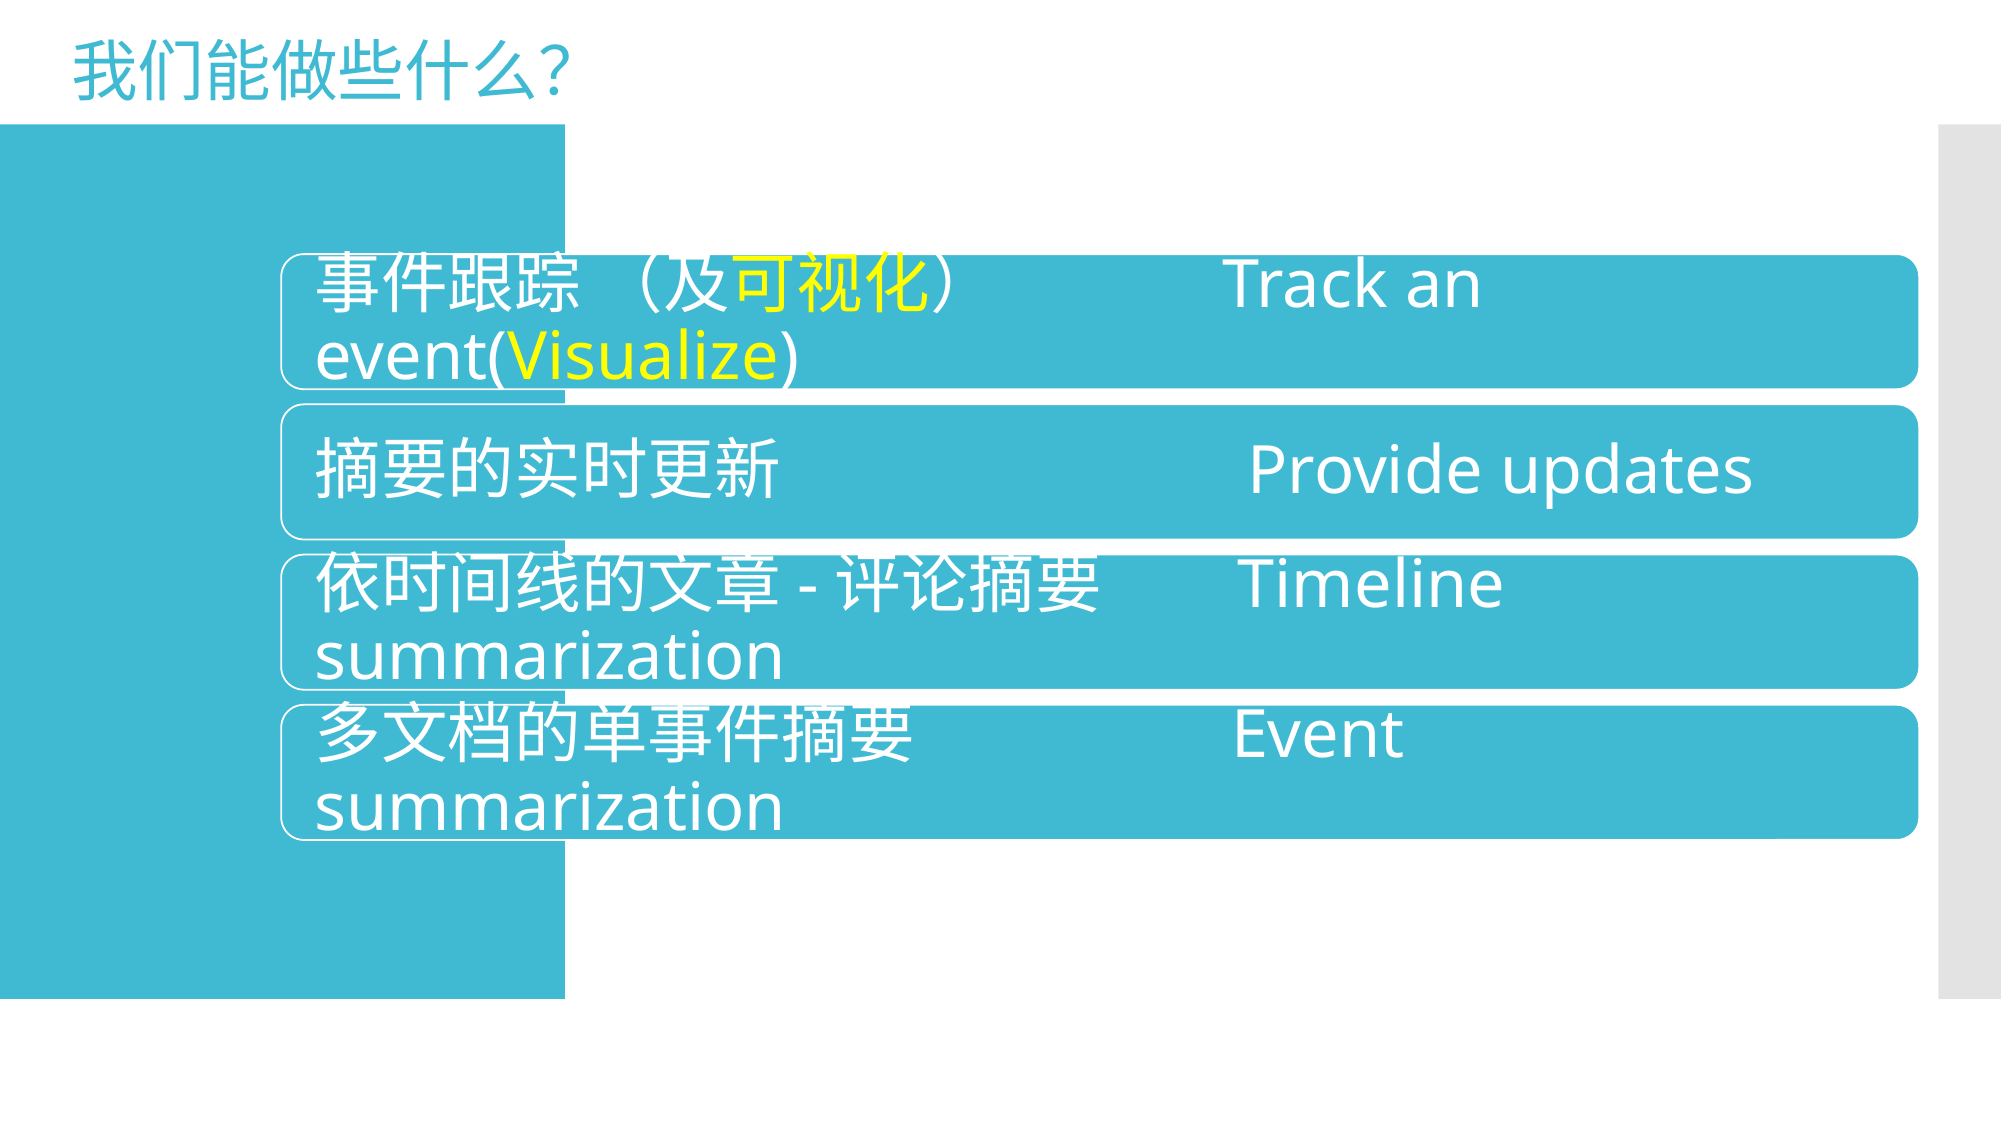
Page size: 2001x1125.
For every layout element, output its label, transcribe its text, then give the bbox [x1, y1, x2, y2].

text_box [280, 109, 1920, 985]
title 我们能做些什么？ [38, 0, 612, 163]
